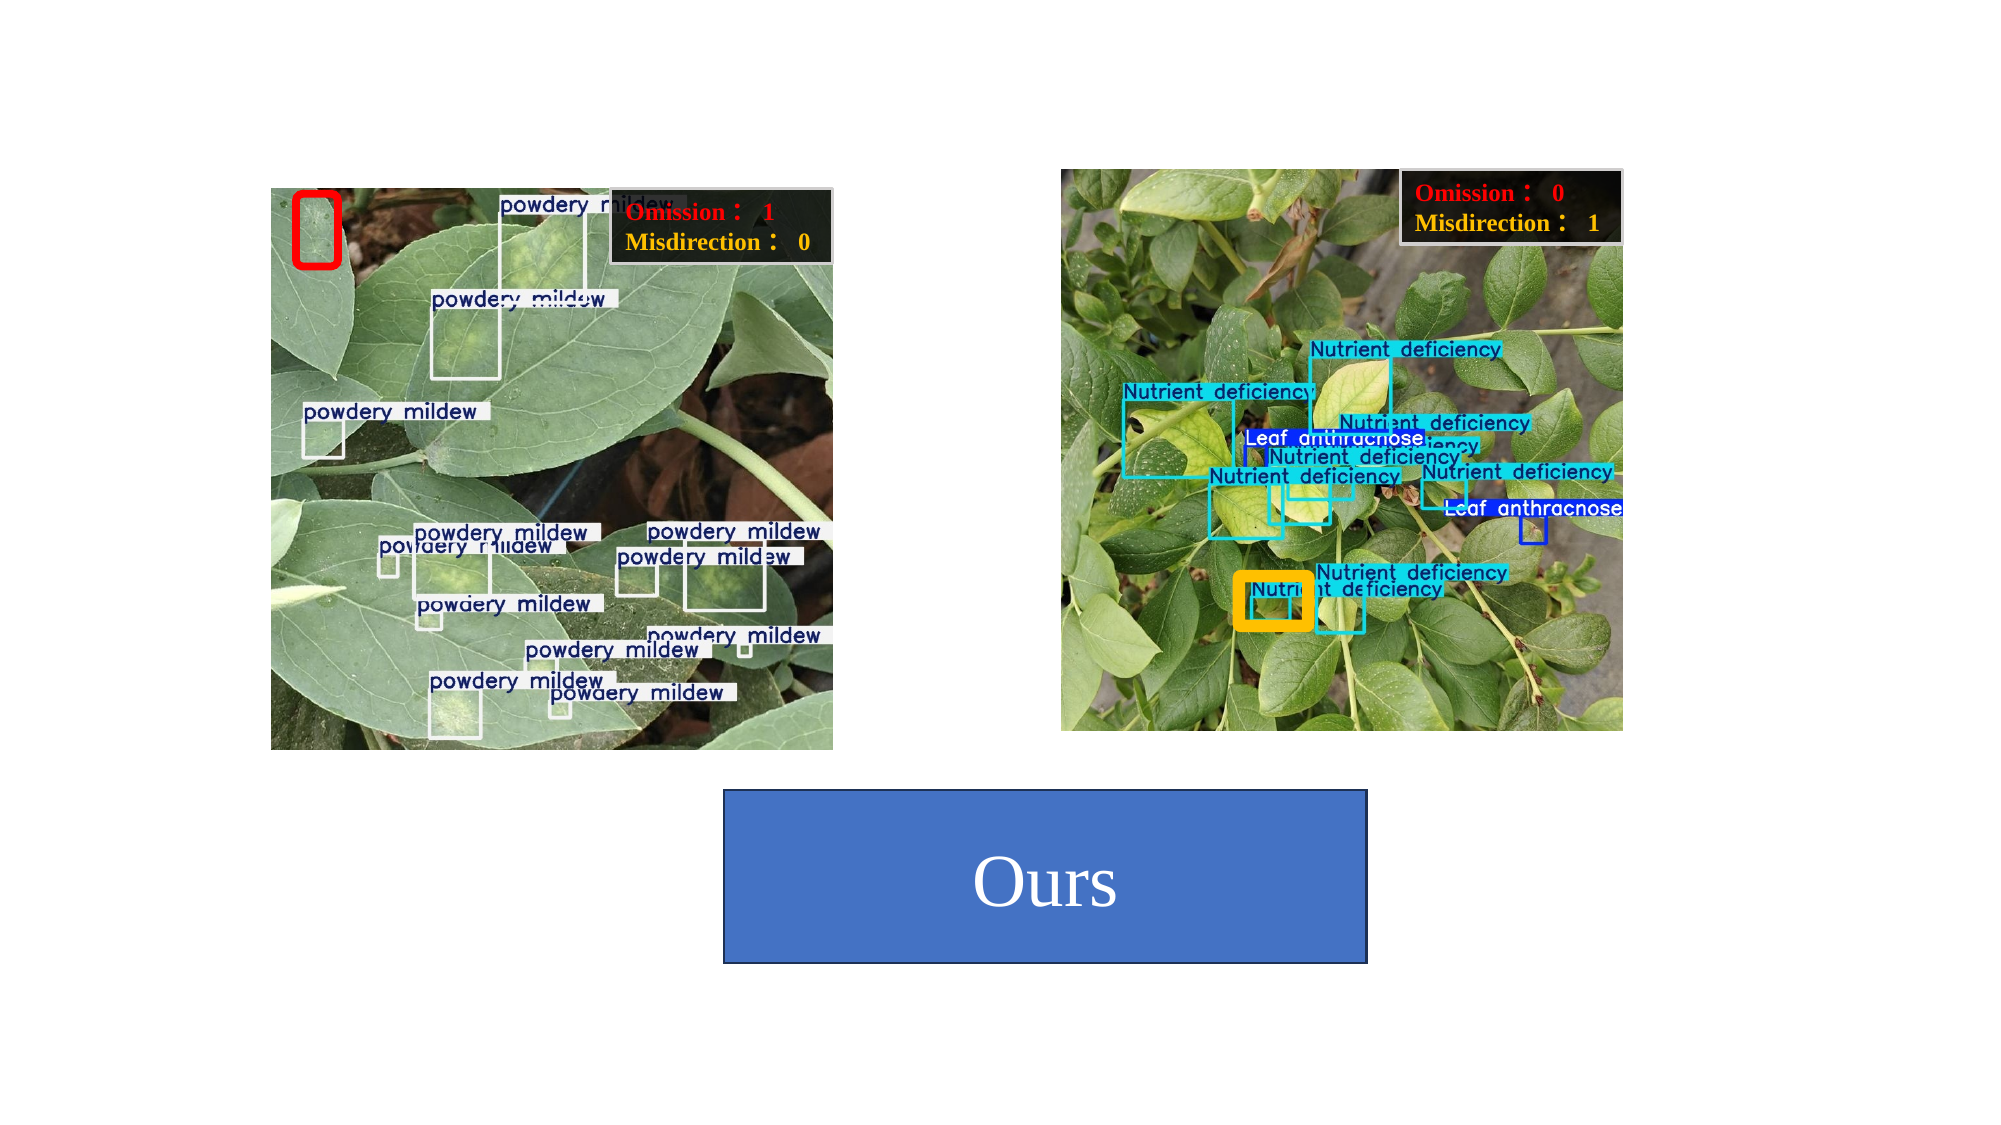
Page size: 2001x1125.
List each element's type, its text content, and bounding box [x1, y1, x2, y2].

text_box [271, 188, 833, 750]
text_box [1061, 169, 1623, 731]
text_box Ours [723, 789, 1368, 964]
